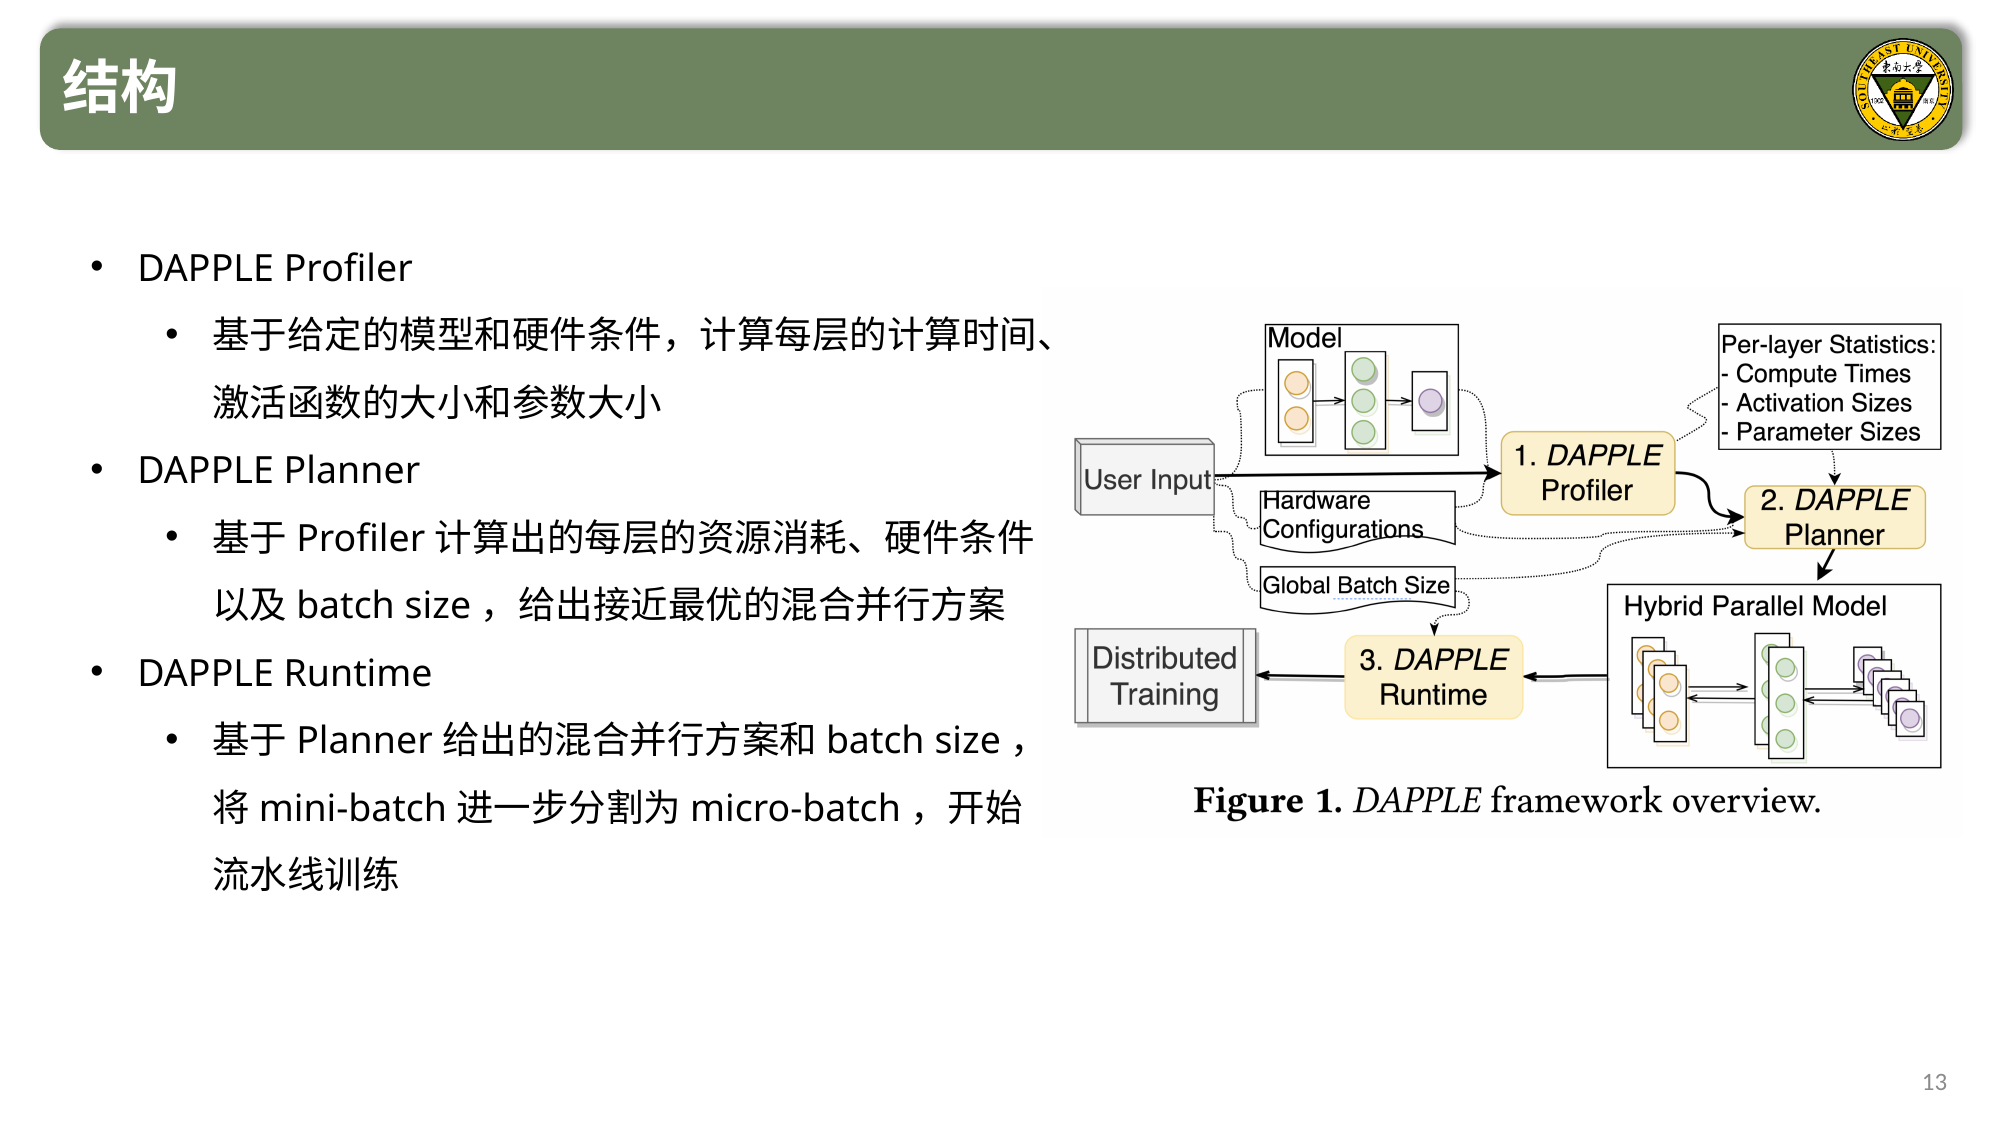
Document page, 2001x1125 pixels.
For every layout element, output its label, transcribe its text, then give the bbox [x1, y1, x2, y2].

slide_number 13 [1843, 1051, 1963, 1111]
list 结构 [47, 42, 1394, 136]
picture [1042, 287, 1963, 838]
text_box DAPPLE Profiler 基于给定的模型和硬件条件，计算每层的计算时间、激活函数的大小和参数大小 DAPPLE Planner 基于Profiler计算出的每层的资源消耗、硬件条件以及batch size，给出接近最优的混合并行方案 DAPPLE Runtime 基于Planner给出的混合并行方案和batch size，将mini-batch进一步分割为micro-batch，开始流水线训练 [75, 213, 1064, 904]
picture [1852, 38, 1954, 141]
